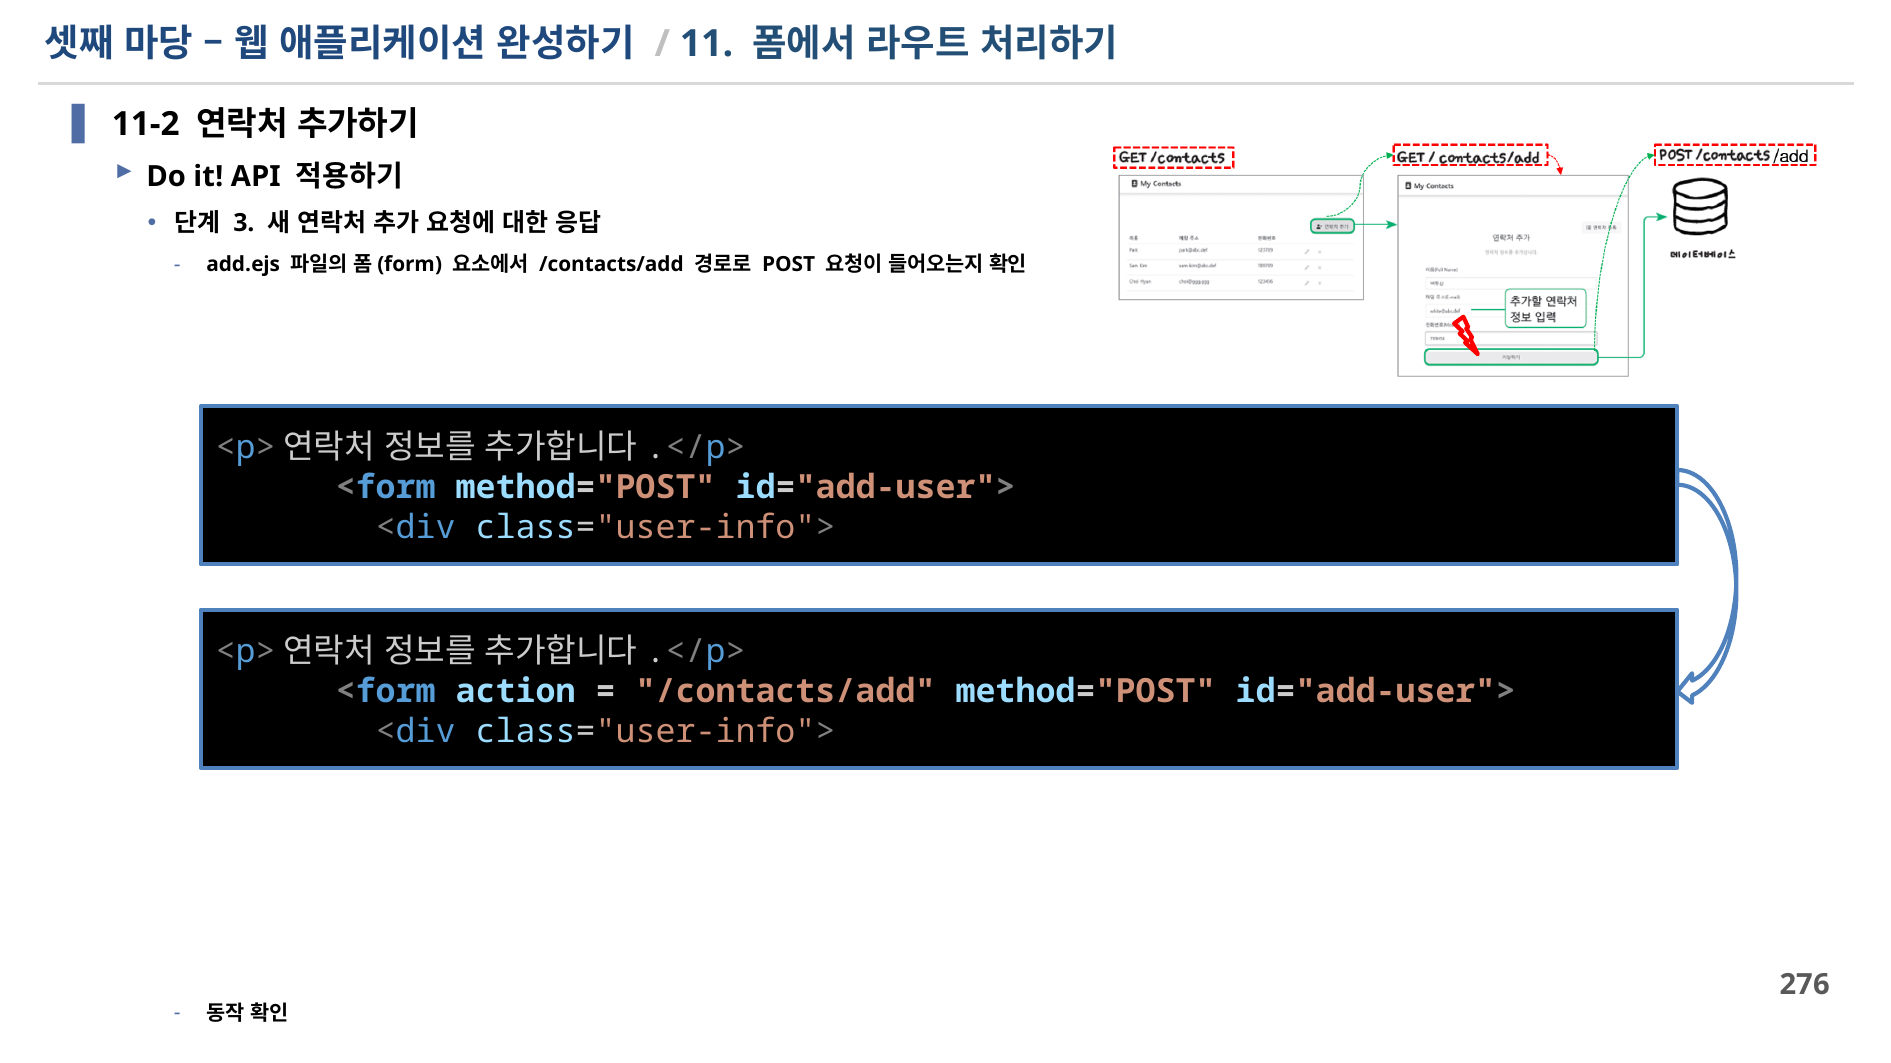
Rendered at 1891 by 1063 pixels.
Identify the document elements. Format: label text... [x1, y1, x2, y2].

text_box [1675, 467, 1739, 705]
list 11-2 연락처 추가하기 Do it! API 적용하기 단계 3. 새 연락처 추가 요청에 대한 응답 add.ejs 파일의 폼(form) 요소에서 /contacts/add 경로로 POST 요청이 들어오는지 확인 동작 확인 [43, 94, 1087, 506]
title 셋째 마당 – 웹 애플리케이션 완성하기 / 11. 폼에서 라우트 처리하기 [29, 11, 1855, 73]
text_box <p>연락처 정보를 추가합니다.</p> <form method="POST" id="add-user"> <div class="user-info"> [199, 404, 1679, 566]
text_box <p>연락처 정보를 추가합니다.</p> <form action = "/contacts/add" method="POST" id="add-user"> <div class="user-info"> [199, 608, 1679, 770]
picture [1110, 141, 1820, 378]
slide_number 276 [1703, 956, 1845, 1014]
